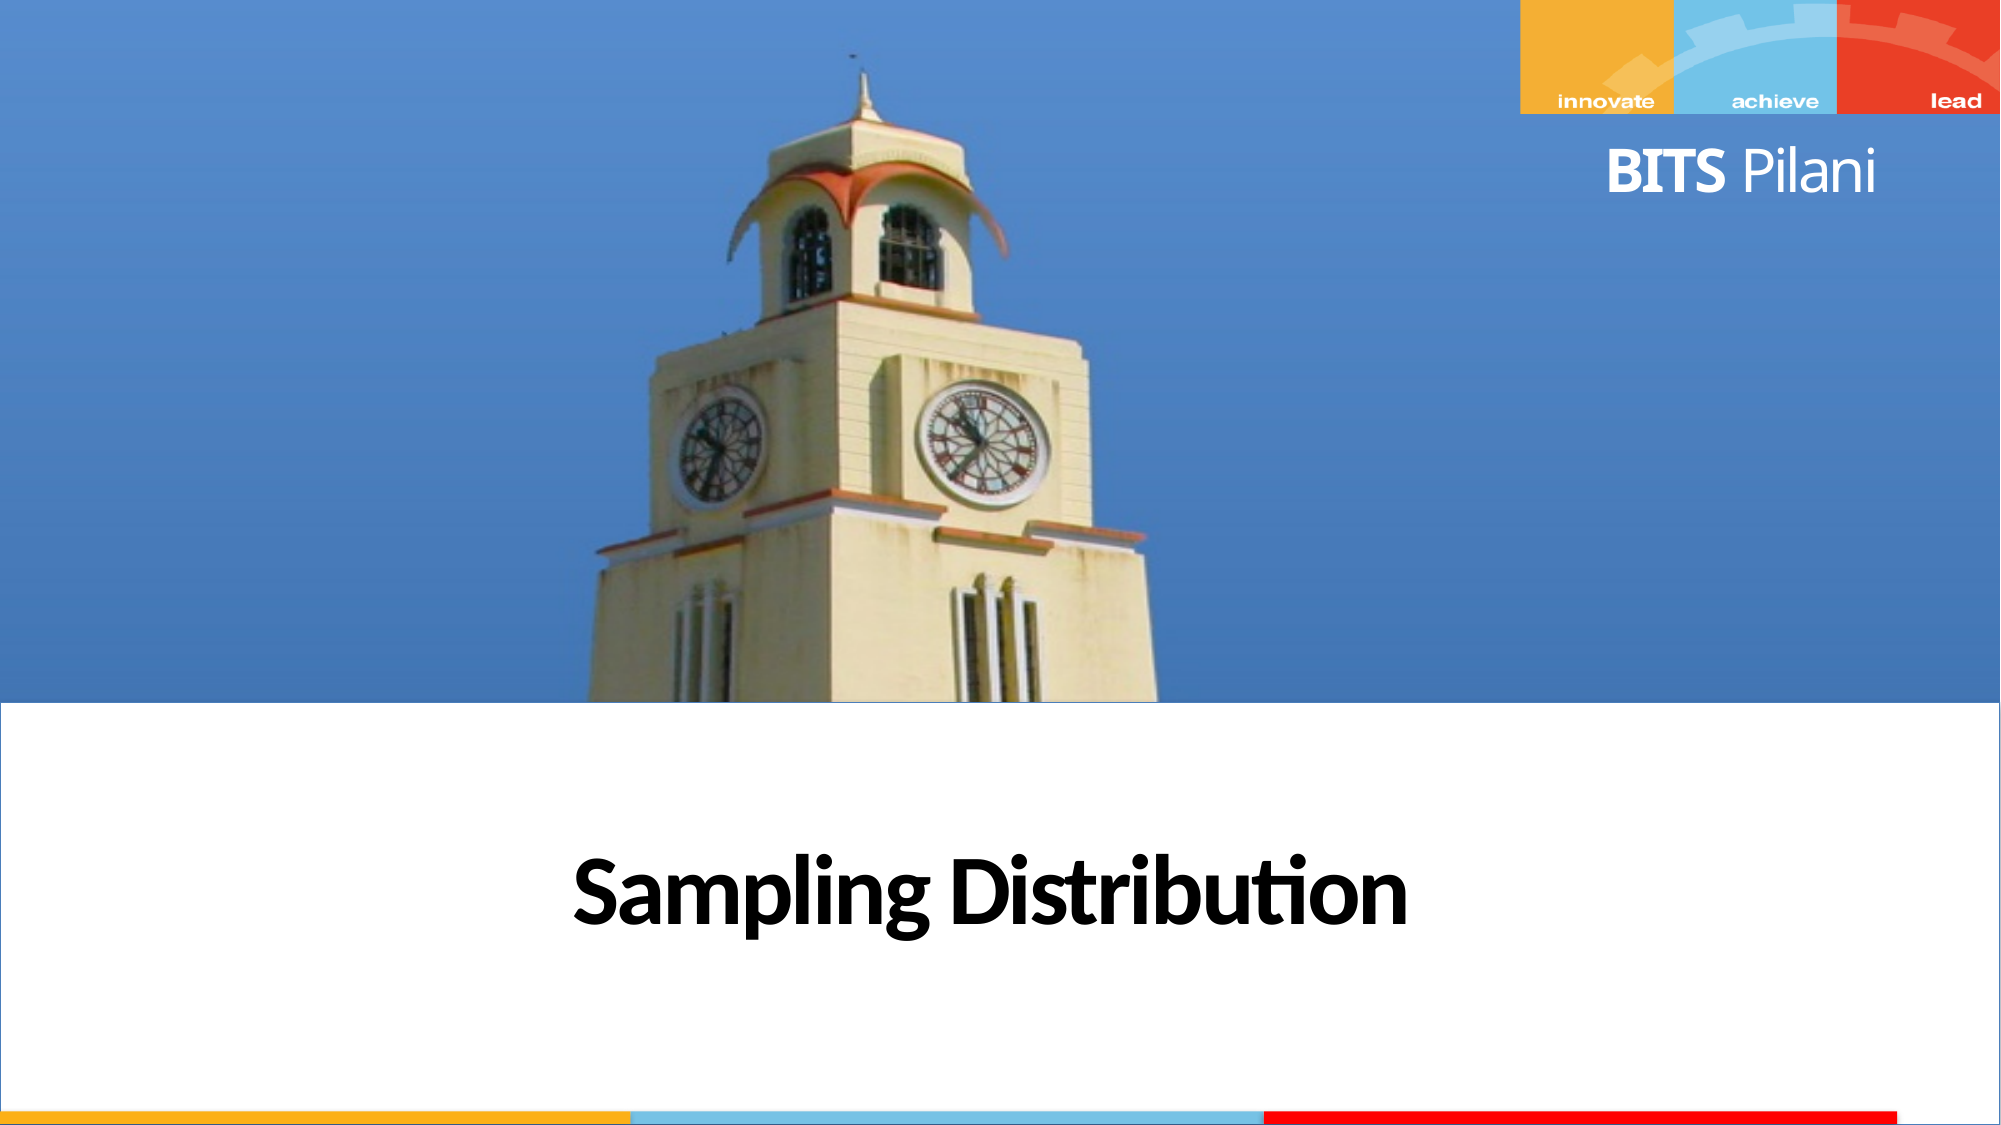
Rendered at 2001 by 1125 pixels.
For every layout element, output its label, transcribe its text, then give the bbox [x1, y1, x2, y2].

list Sampling Distribution [66, 762, 1917, 1025]
picture [0, 0, 2000, 702]
